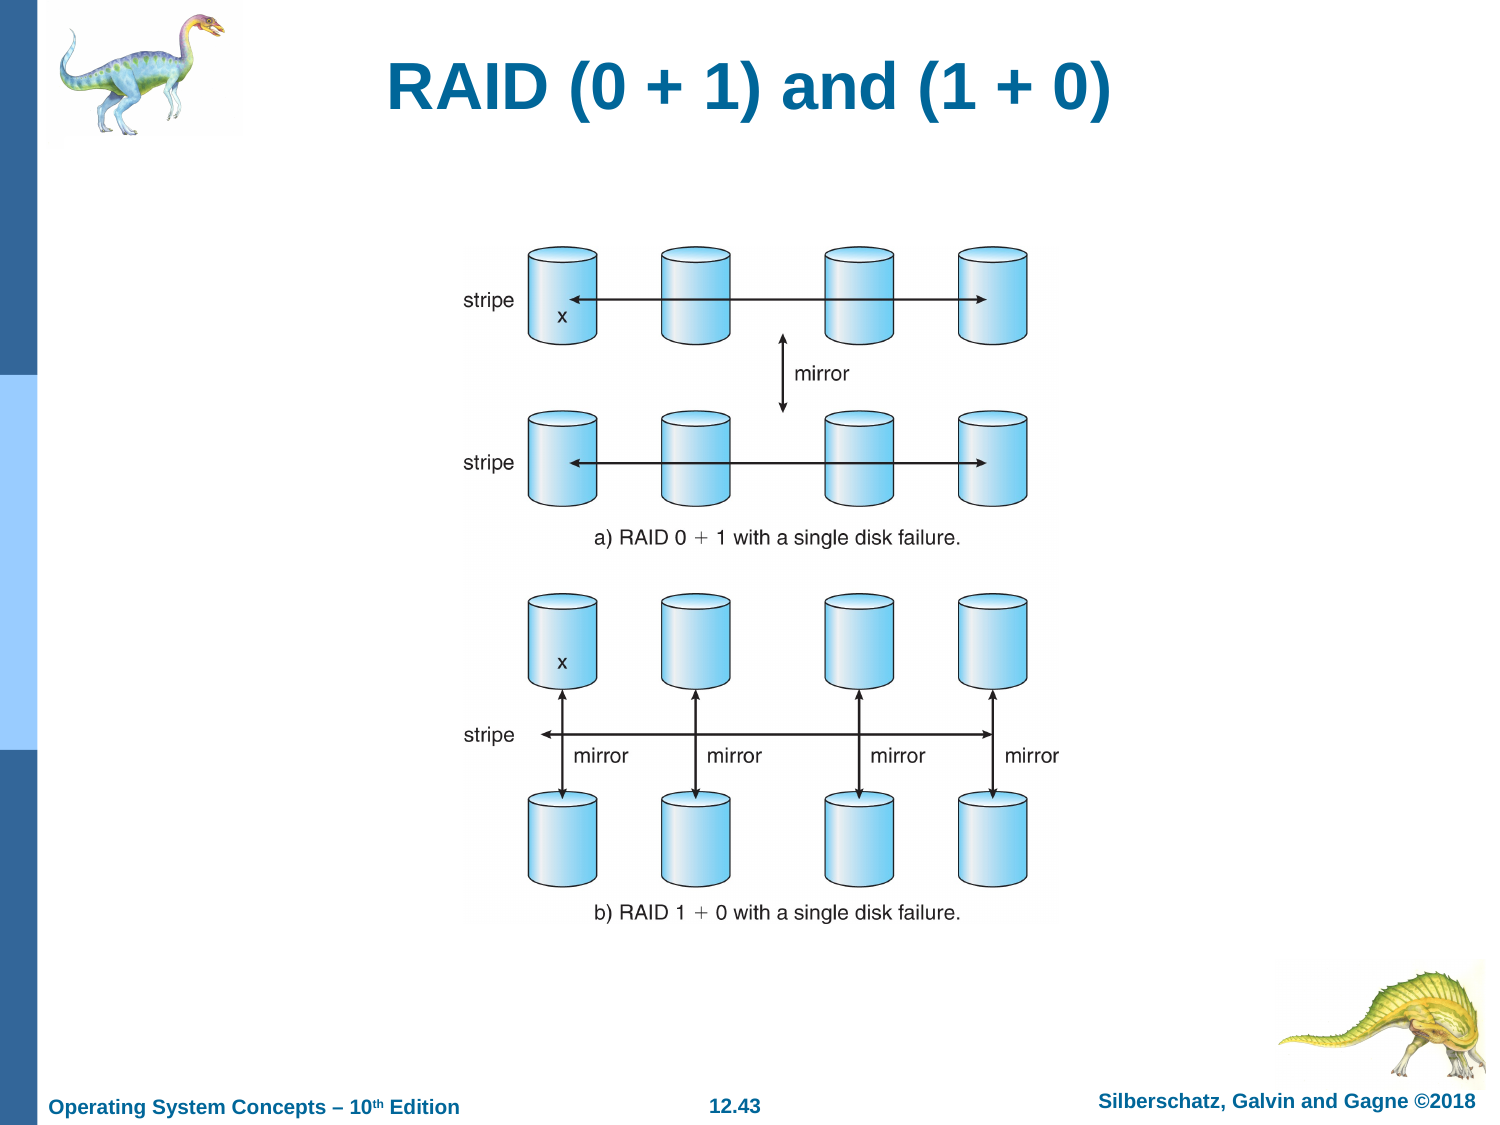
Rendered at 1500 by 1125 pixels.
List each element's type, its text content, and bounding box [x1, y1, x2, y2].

title RAID (0 + 1) and (1 + 0) [75, 35, 1425, 130]
picture [463, 246, 1060, 924]
picture [46, 0, 243, 149]
picture [1275, 959, 1486, 1090]
